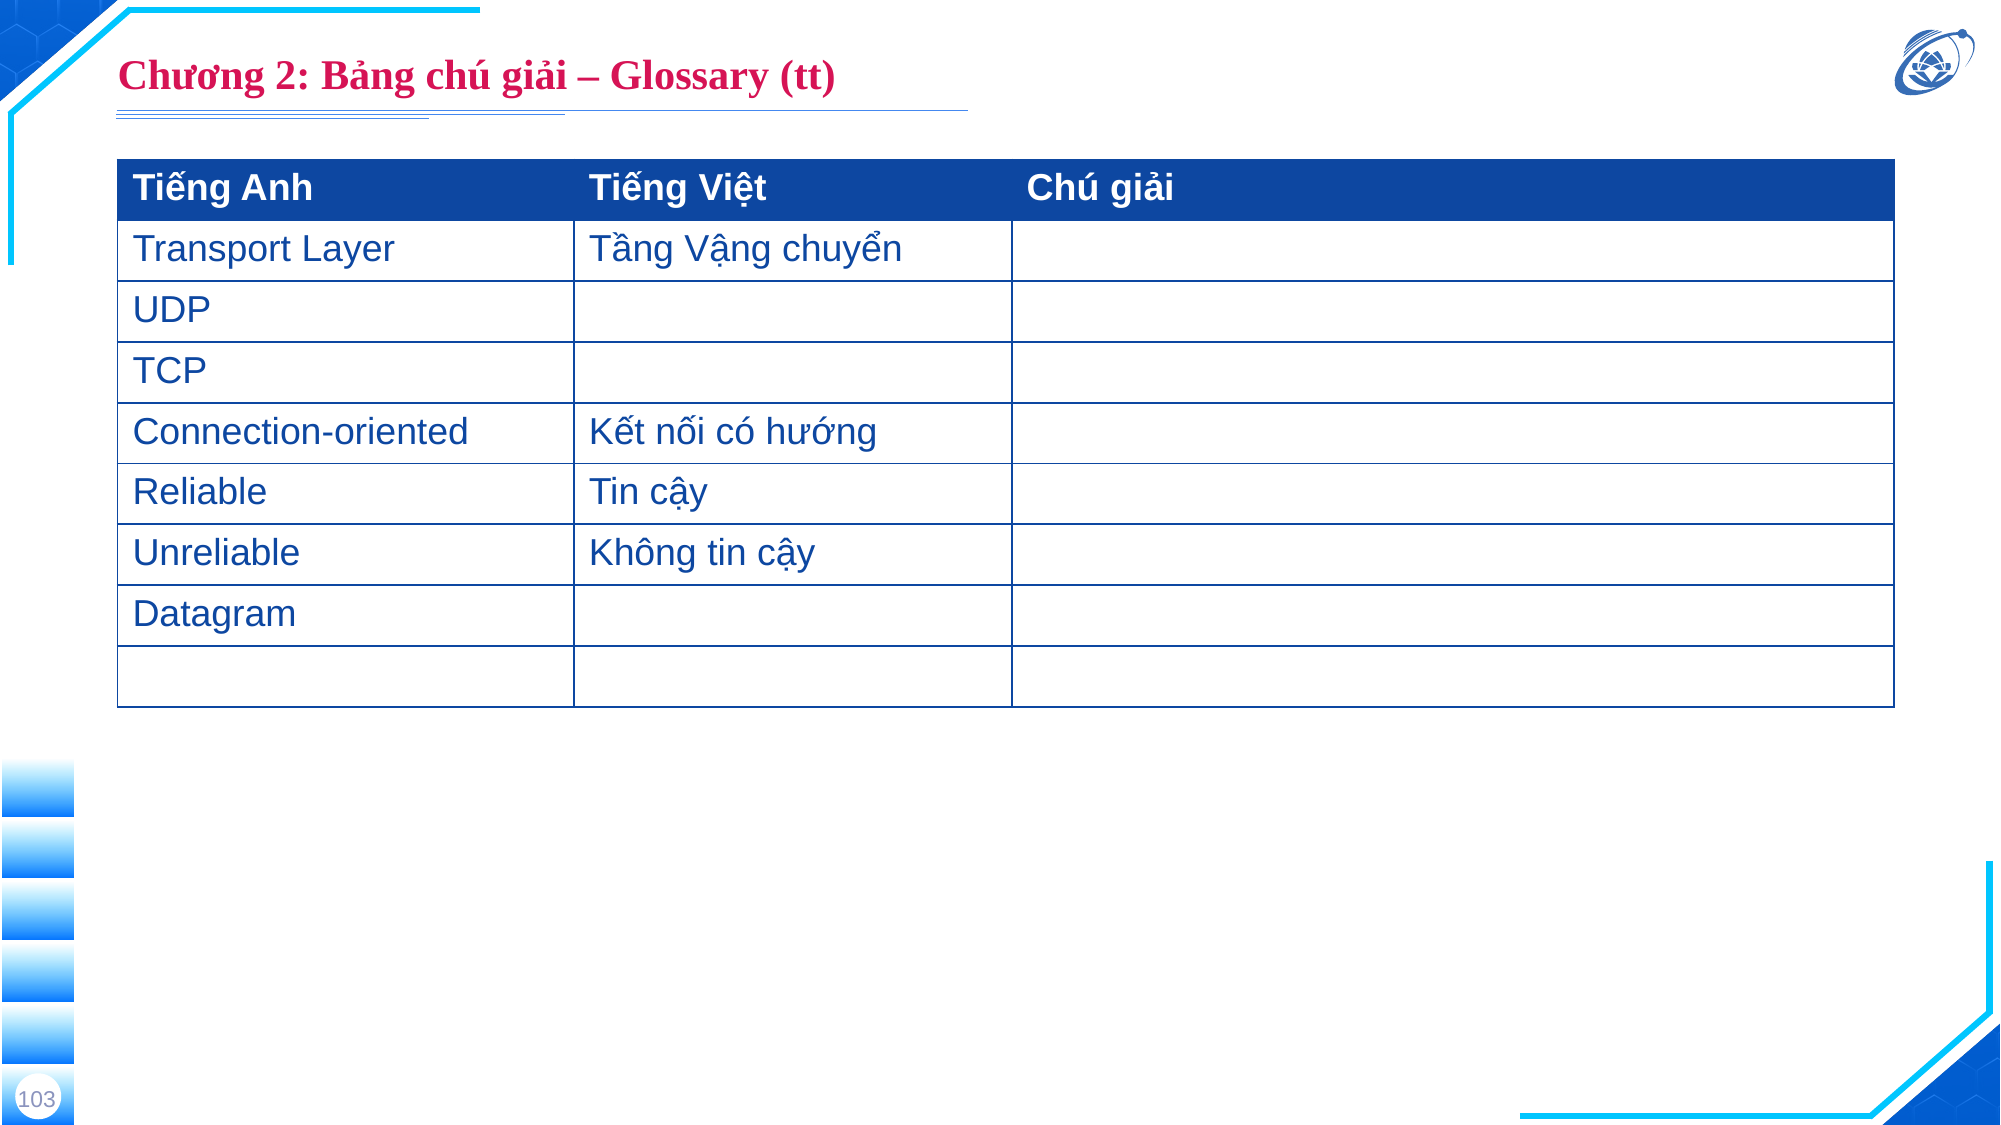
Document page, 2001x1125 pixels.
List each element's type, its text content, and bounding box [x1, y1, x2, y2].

table_cell Unreliable [118, 525, 573, 584]
table_cell [1013, 464, 1893, 523]
table_cell [1013, 343, 1893, 402]
table_cell [575, 586, 1011, 645]
table_cell Kết nối có hướng [575, 404, 1011, 463]
table_cell UDP [118, 282, 573, 341]
table_cell [1013, 586, 1893, 645]
table_cell [575, 282, 1011, 341]
table_cell [1013, 404, 1893, 463]
table_header Tiếng Anh [118, 160, 573, 219]
table_cell Datagram [118, 586, 573, 645]
table_cell Reliable [118, 464, 573, 523]
table_header Tiếng Việt [575, 160, 1011, 219]
slide_number 103 [0, 1075, 117, 1122]
table_cell Connection-oriented [118, 404, 573, 463]
table_cell Tin cậy [575, 464, 1011, 523]
table_cell [1013, 647, 1893, 706]
table_cell [575, 647, 1011, 706]
table_cell Không tin cậy [575, 525, 1011, 584]
table_cell TCP [118, 343, 573, 402]
table_cell Transport Layer [118, 221, 573, 280]
table_cell [1013, 221, 1893, 280]
table_cell [1013, 282, 1893, 341]
table_cell [1013, 525, 1893, 584]
table_cell Tầng Vậng chuyển [575, 221, 1011, 280]
table_cell [575, 343, 1011, 402]
table_cell [118, 647, 573, 706]
title Chương 2: Bảng chú giải – Glossary (tt) [117, 28, 1863, 106]
table_header Chú giải [1013, 160, 1893, 219]
